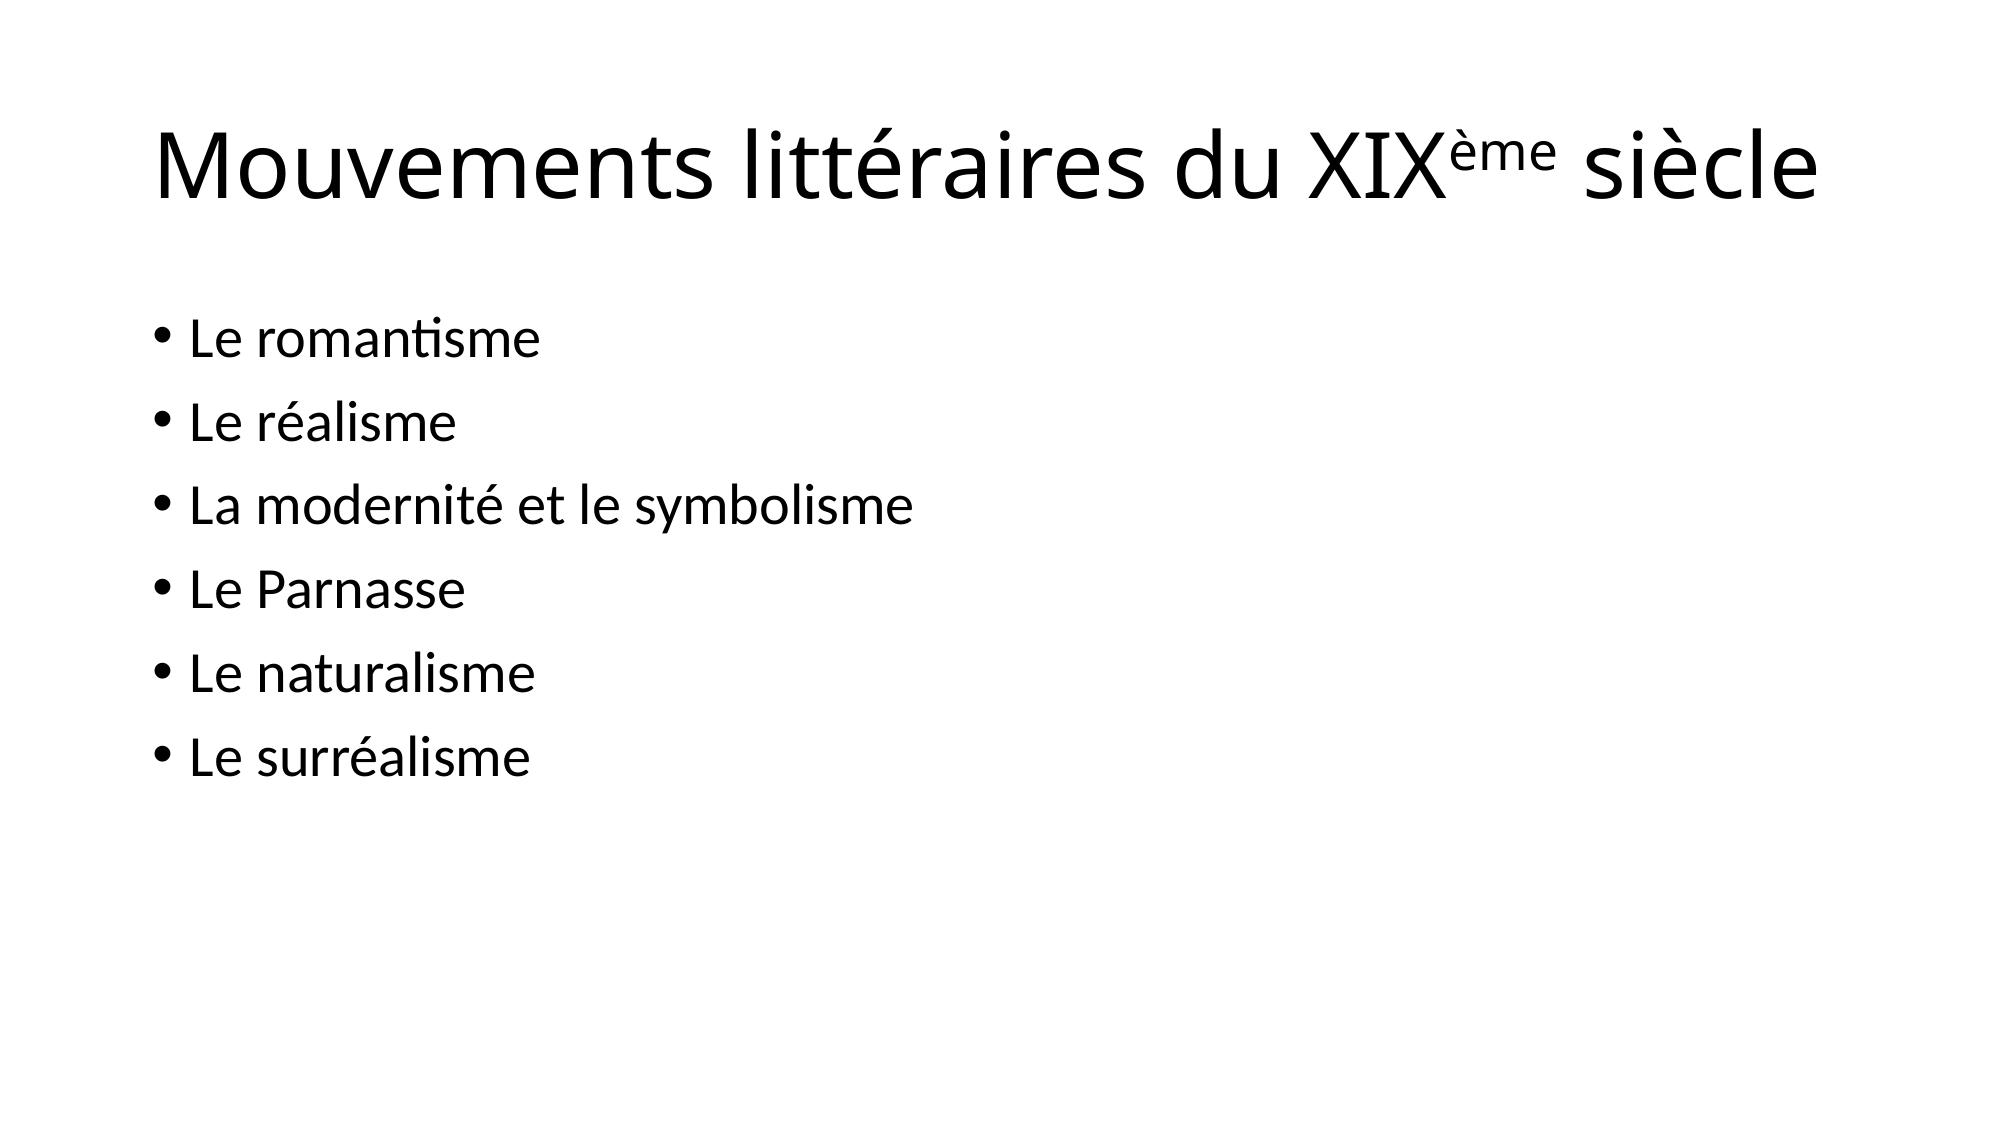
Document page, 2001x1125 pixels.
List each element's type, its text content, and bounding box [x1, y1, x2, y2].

list Le romantisme Le réalisme La modernité et le symbolisme Le Parnasse Le naturalisme Le surréalisme [137, 299, 1863, 1014]
title Mouvements littéraires du XIXème siècle [137, 59, 1863, 278]
